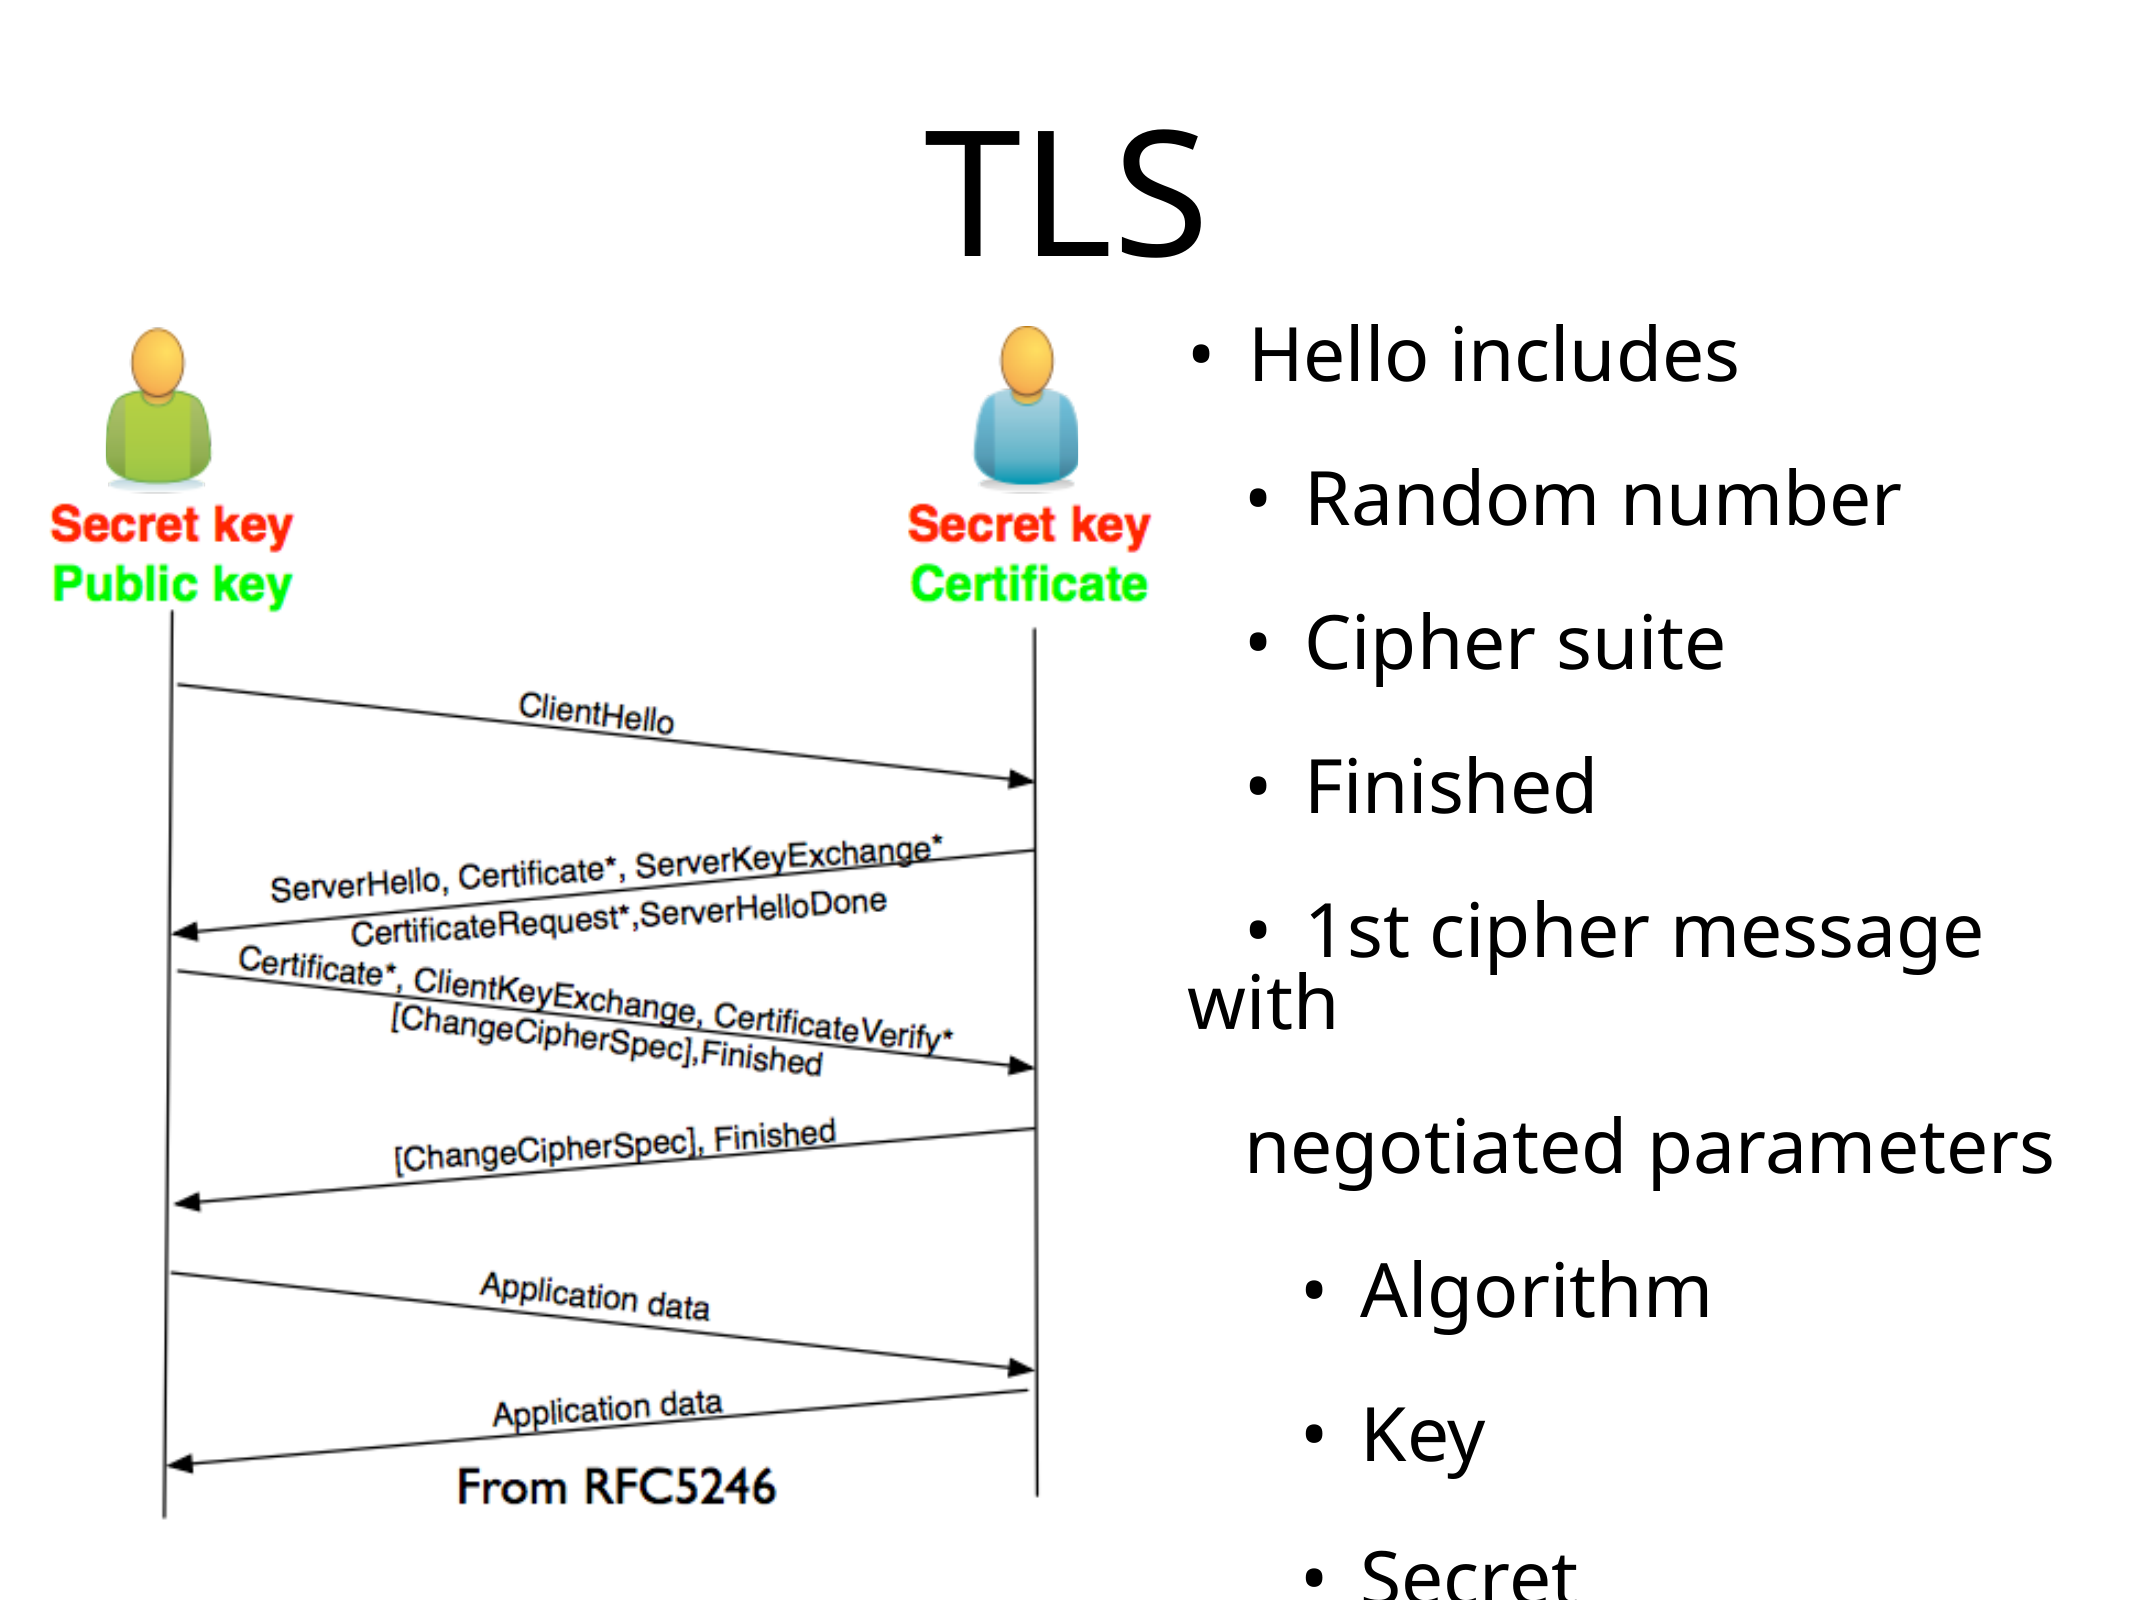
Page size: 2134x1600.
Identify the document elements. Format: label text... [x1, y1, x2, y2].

text_box • Hello includes • Random number • Cipher suite • Finished • 1st cipher message with negotiated parameters • Algorithm • Key • Secret [1179, 315, 2134, 1600]
picture [0, 325, 1180, 1522]
title TLS [207, 4, 1926, 370]
